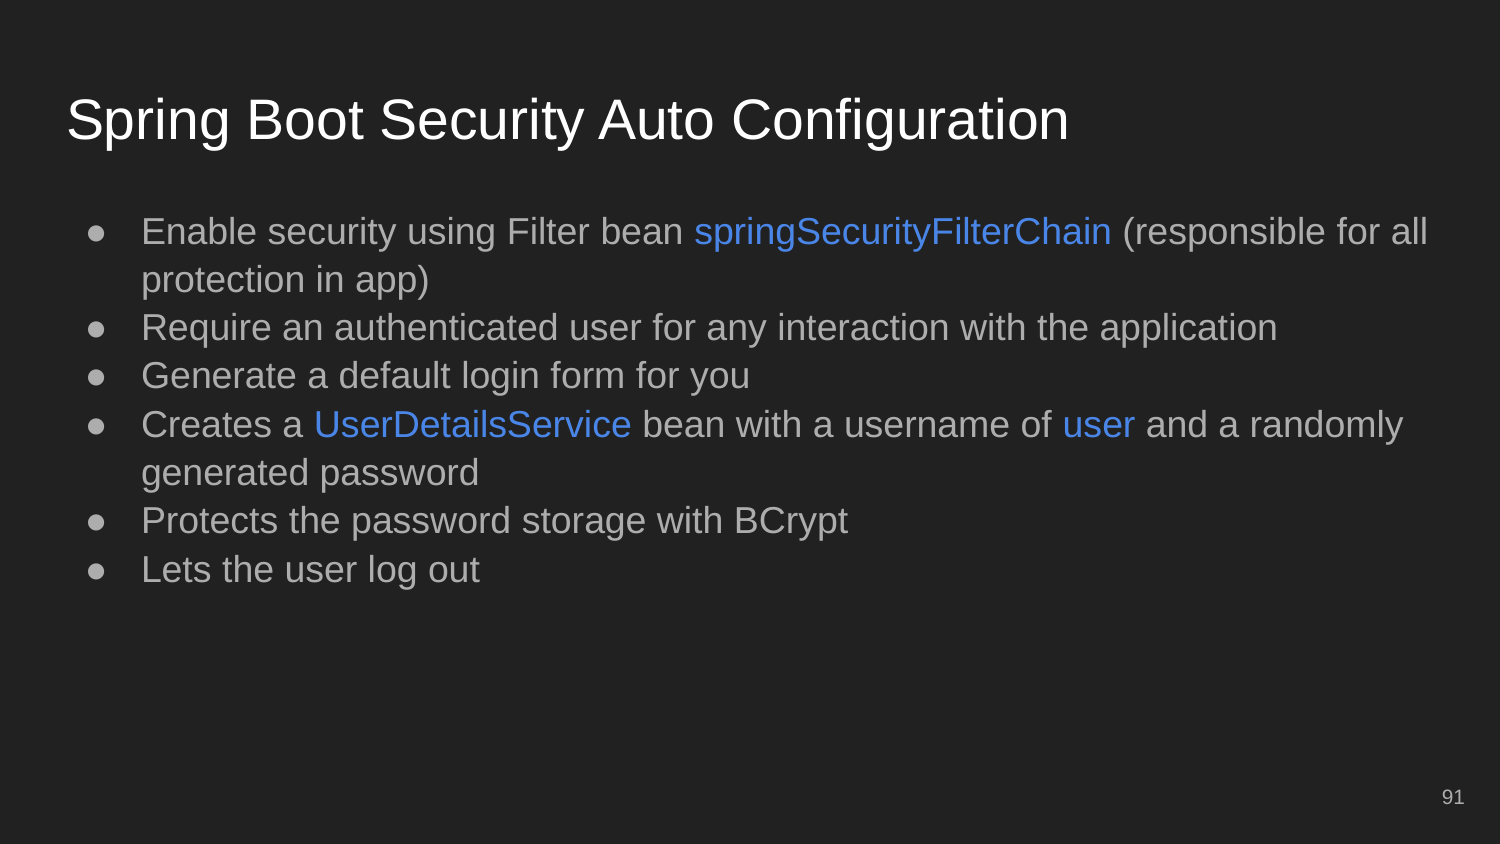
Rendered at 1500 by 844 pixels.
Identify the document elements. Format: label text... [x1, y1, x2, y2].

title Spring Boot Security Auto Configuration [51, 72, 1449, 167]
slide_number ‹#› [1389, 764, 1480, 830]
list Enable security using Filter bean springSecurityFilterChain (responsible for all protection in app) Require an authenticated user for any interaction with the application Generate a default login form for you Creates a UserDetailsService bean with a username of user and a randomly generated password Protects the password storage with BCrypt Lets the user log out [51, 189, 1449, 750]
